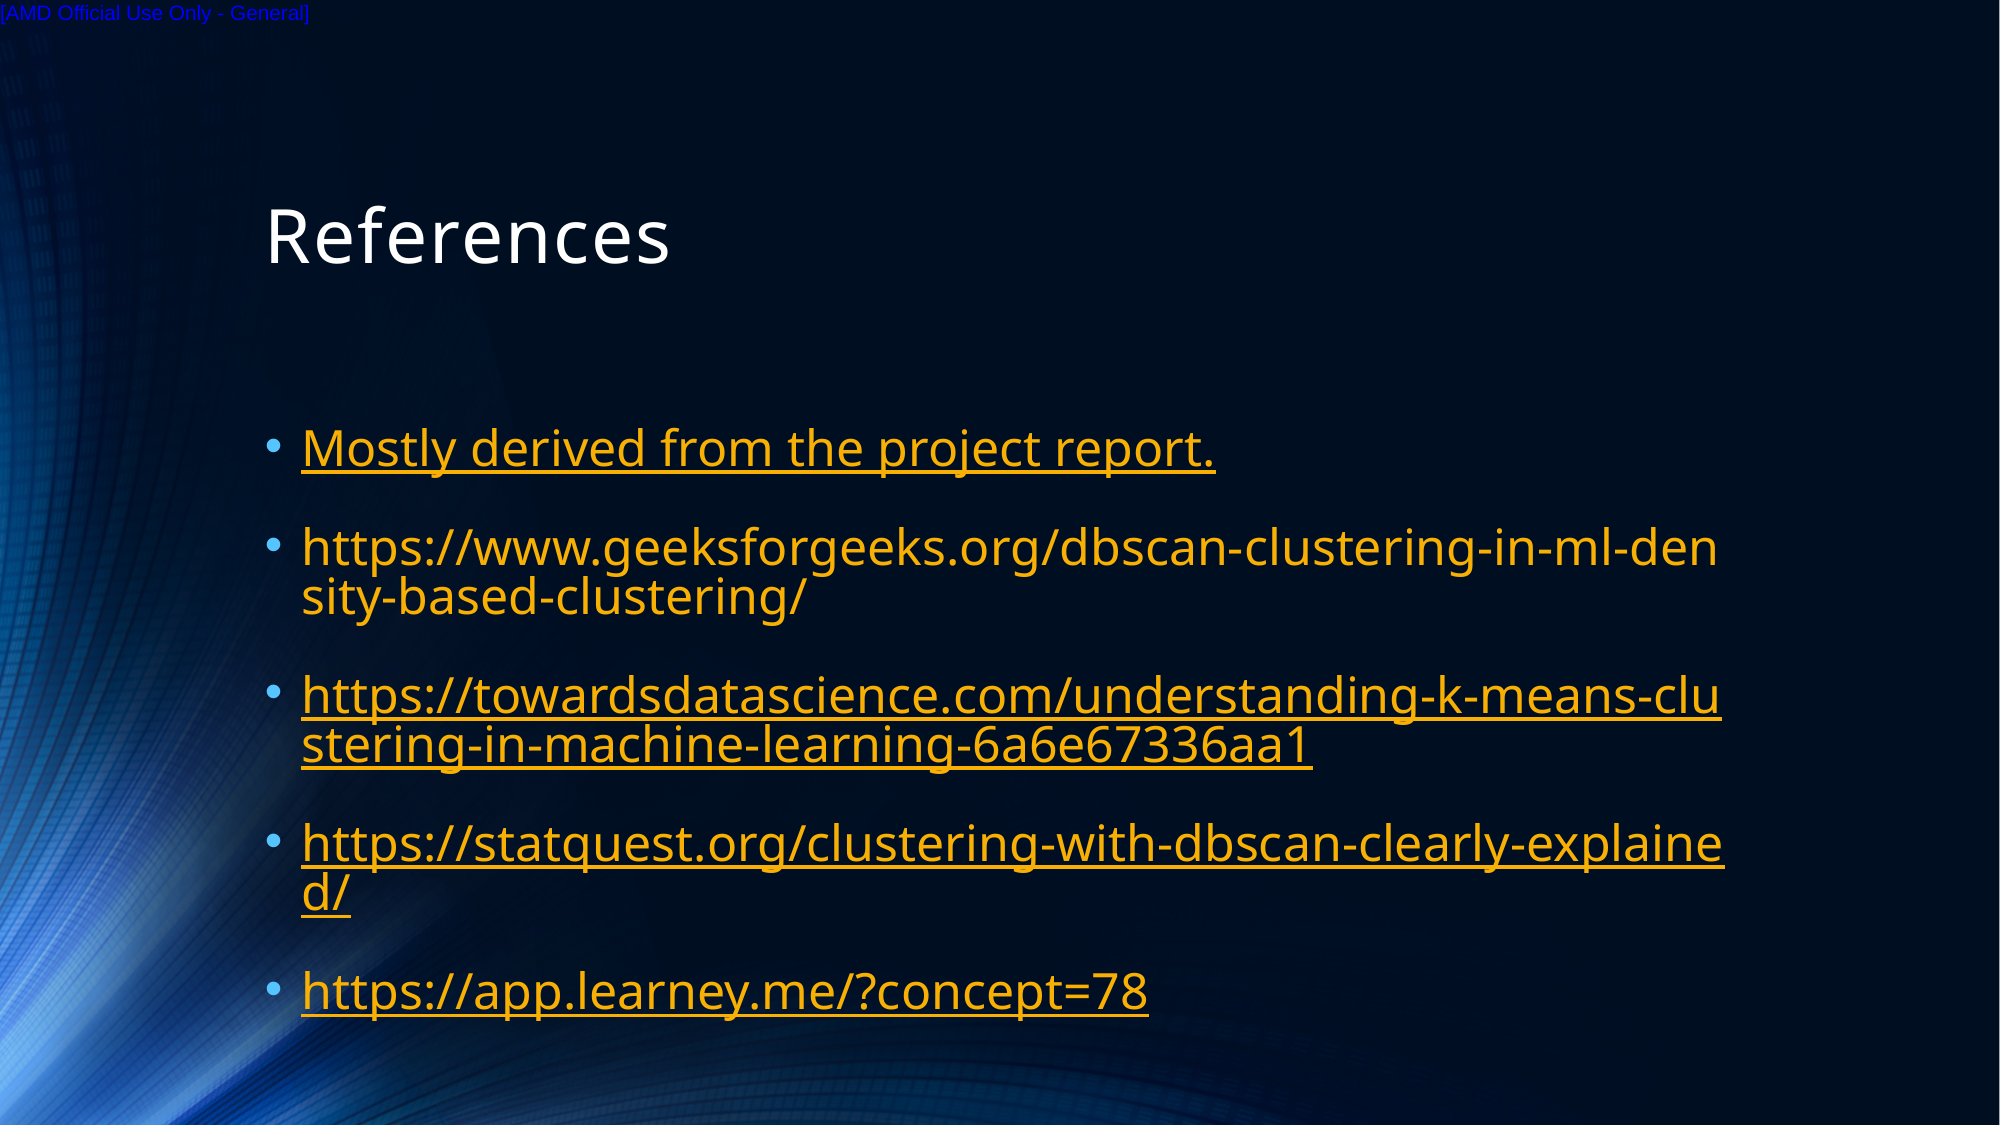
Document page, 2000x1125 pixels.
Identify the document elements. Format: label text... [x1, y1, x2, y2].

picture [0, 0, 2000, 1125]
title References [249, 62, 1750, 288]
list Mostly derived from the project report. https://www.geeksforgeeks.org/dbscan-clustering-in-ml-density-based-clustering/ https://towardsdatascience.com/understanding-k-means-clustering-in-machine-learning-6a6e67336aa1 https://statquest.org/clustering-with-dbscan-clearly-explained/ https://app.learney.me/?concept=78 [249, 312, 1749, 988]
